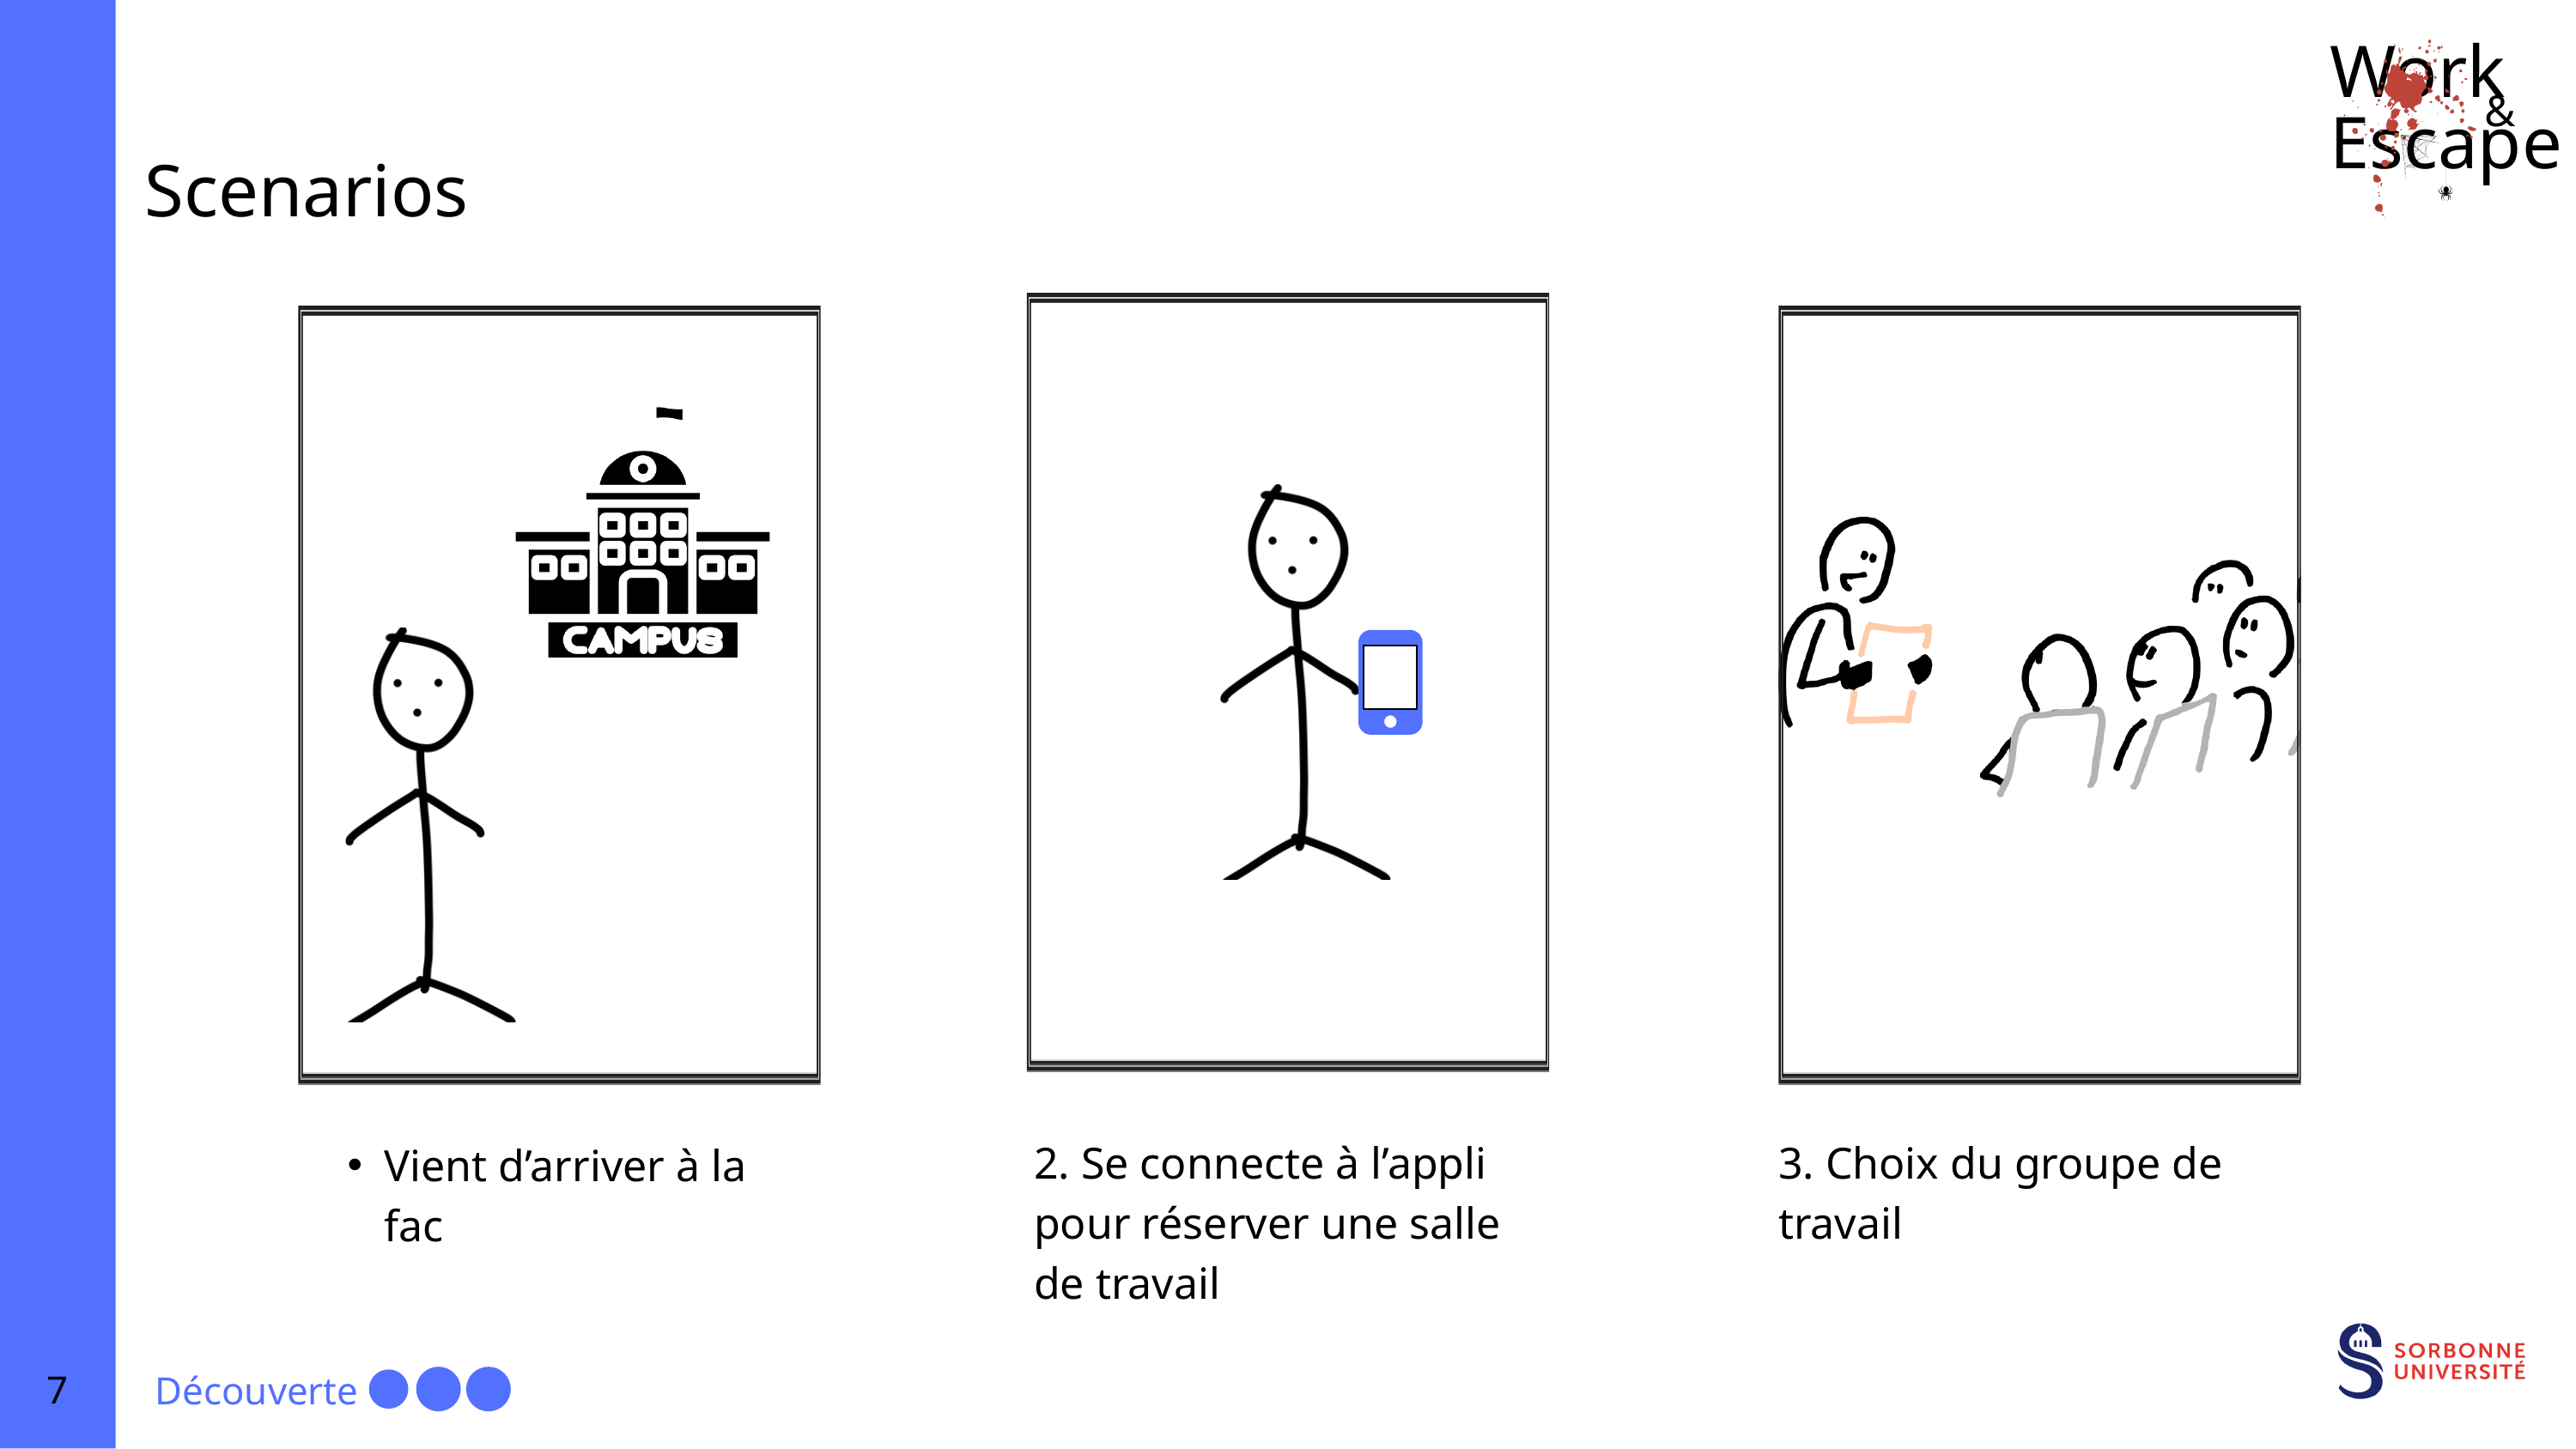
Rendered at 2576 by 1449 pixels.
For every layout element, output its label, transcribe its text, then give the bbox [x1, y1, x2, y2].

text_box 2. Se connecte à l’appli pour réserver une salle de travail [1034, 1127, 1550, 1308]
text_box 3. Choix du groupe de travail [1778, 1127, 2301, 1247]
text_box [1778, 306, 2301, 1085]
text_box Vient d’arriver à la fac [311, 1130, 808, 1251]
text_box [1219, 484, 1423, 880]
text_box [298, 306, 821, 1085]
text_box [144, 1363, 508, 1410]
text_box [2329, 39, 2576, 219]
text_box [1026, 293, 1550, 1072]
text_box Scenarios [144, 144, 656, 231]
text_box 7 [46, 1358, 70, 1411]
text_box [2330, 1319, 2533, 1403]
text_box [0, 0, 116, 1449]
